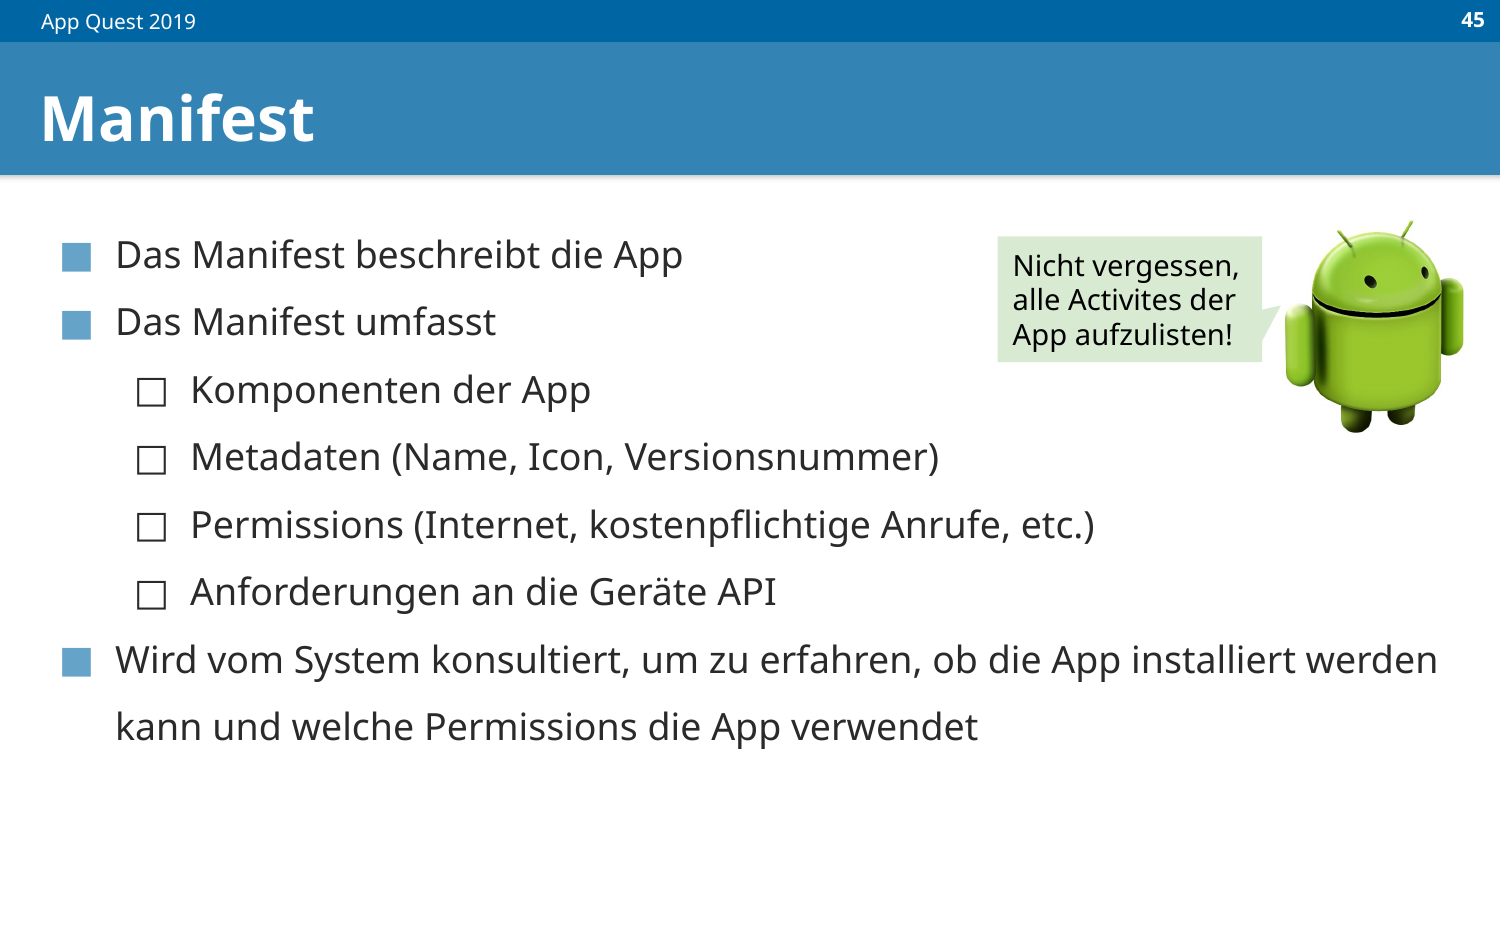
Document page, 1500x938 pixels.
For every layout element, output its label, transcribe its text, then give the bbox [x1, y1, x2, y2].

picture [0, 0, 1500, 938]
text_box Nicht vergessen, alle Activites der App aufzulisten! [997, 236, 1254, 363]
list Das Manifest beschreibt die App Das Manifest umfasst Komponenten der App Metadaten (Name, Icon, Versionsnummer) Permissions (Internet, kostenpflichtige Anrufe, etc.) Anforderungen an die Geräte API Wird vom System konsultiert, um zu erfahren, ob die App installiert werden kann und welche Permissions die App verwendet [25, 193, 1491, 924]
slide_number ‹#› [1410, 0, 1500, 42]
title Manifest [24, 42, 1491, 169]
